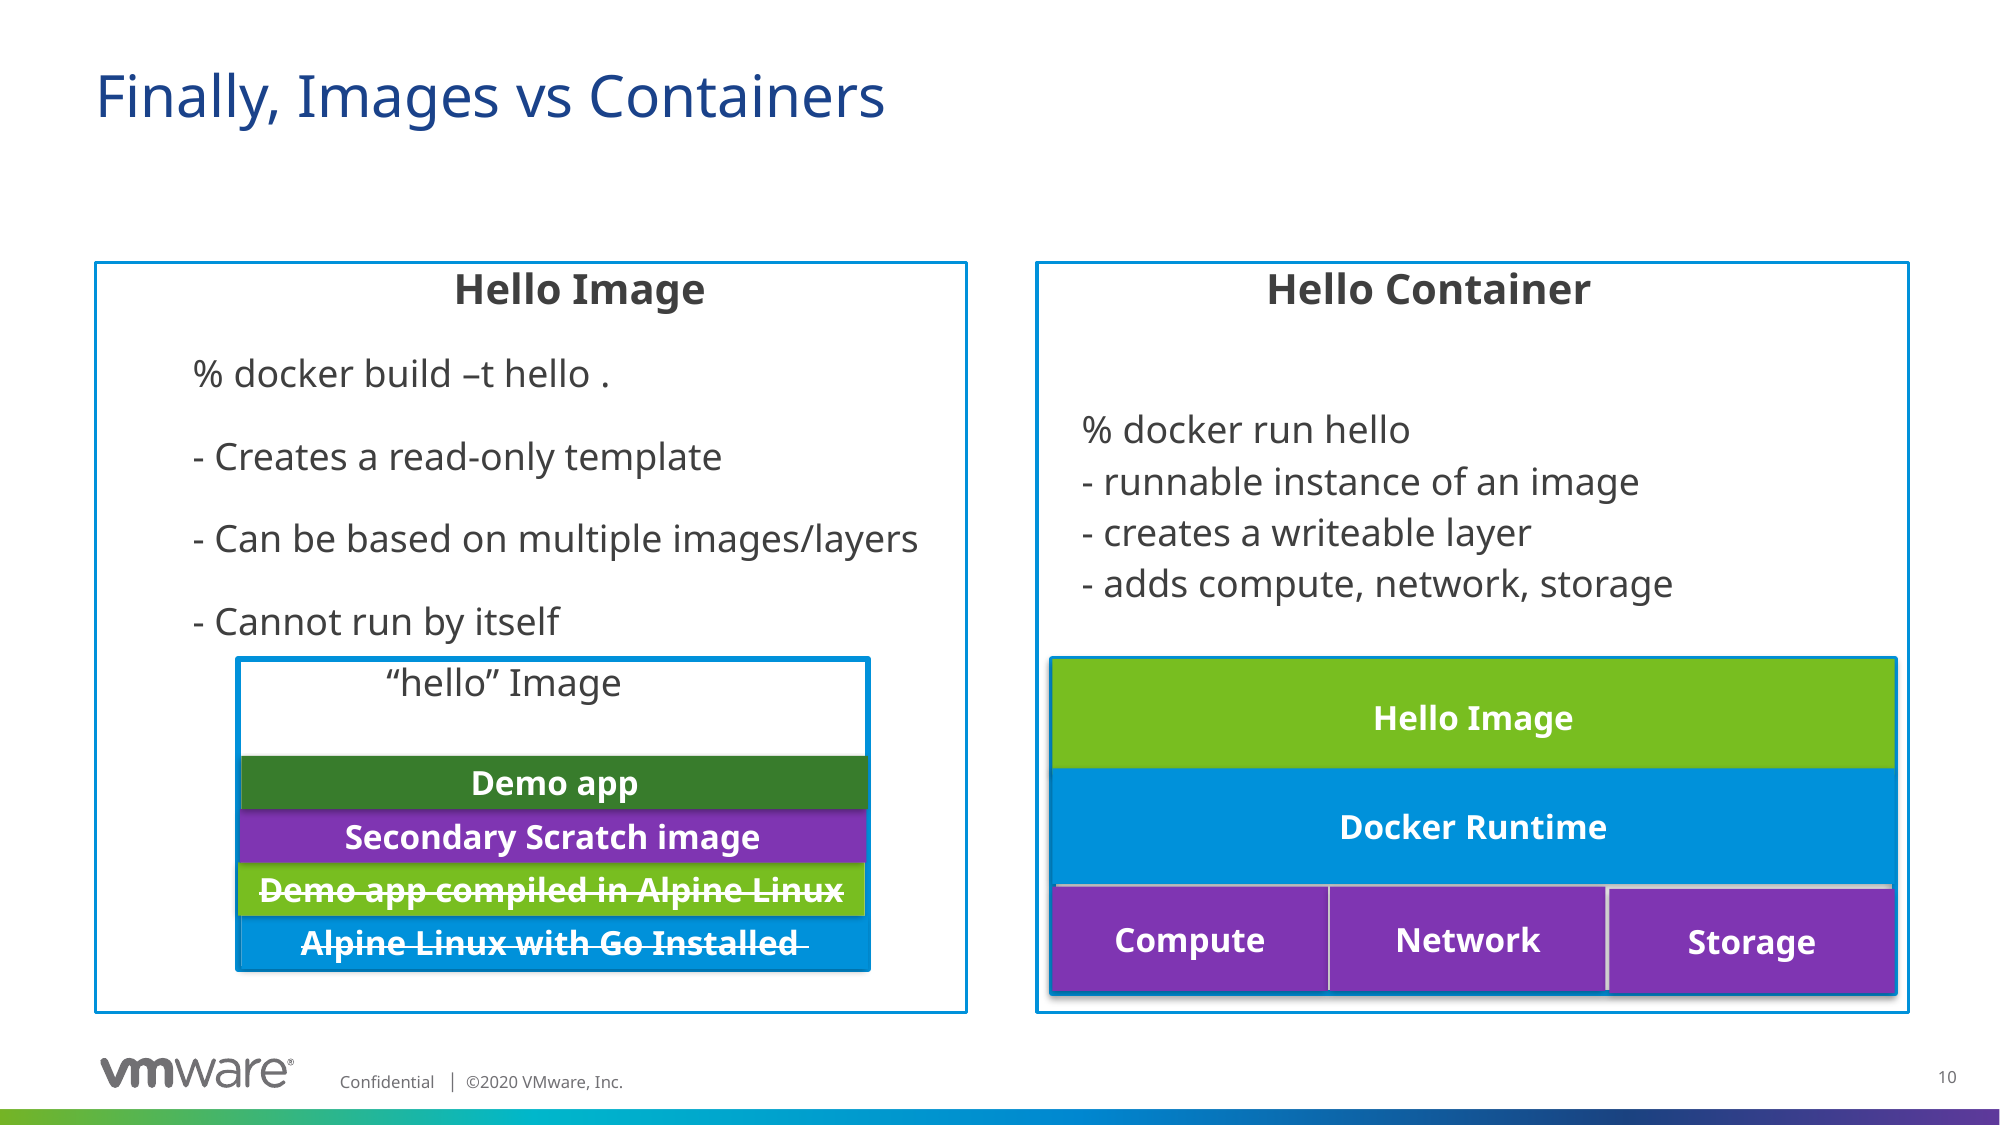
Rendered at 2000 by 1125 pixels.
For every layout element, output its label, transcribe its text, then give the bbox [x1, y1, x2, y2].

list Hello Container % docker run hello - runnable instance of an image - creates a writeable layer - adds compute, network, storage [1036, 262, 1909, 1013]
text_box Docker Runtime [1052, 768, 1895, 885]
picture [0, 1109, 719, 1125]
picture [1075, 1109, 2000, 1125]
text_box “hello” Image [238, 658, 868, 754]
text_box Compute [1052, 886, 1327, 992]
text_box Hello Image [1052, 658, 1895, 767]
text_box Storage [1609, 888, 1895, 994]
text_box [237, 755, 869, 970]
list Hello Image % docker build –t hello . - Creates a read-only template - Can be based on multiple images/layers - Cannot run by itself [95, 262, 967, 1013]
title Finally, Images vs Containers [95, 67, 1900, 131]
text_box Network [1329, 886, 1606, 992]
